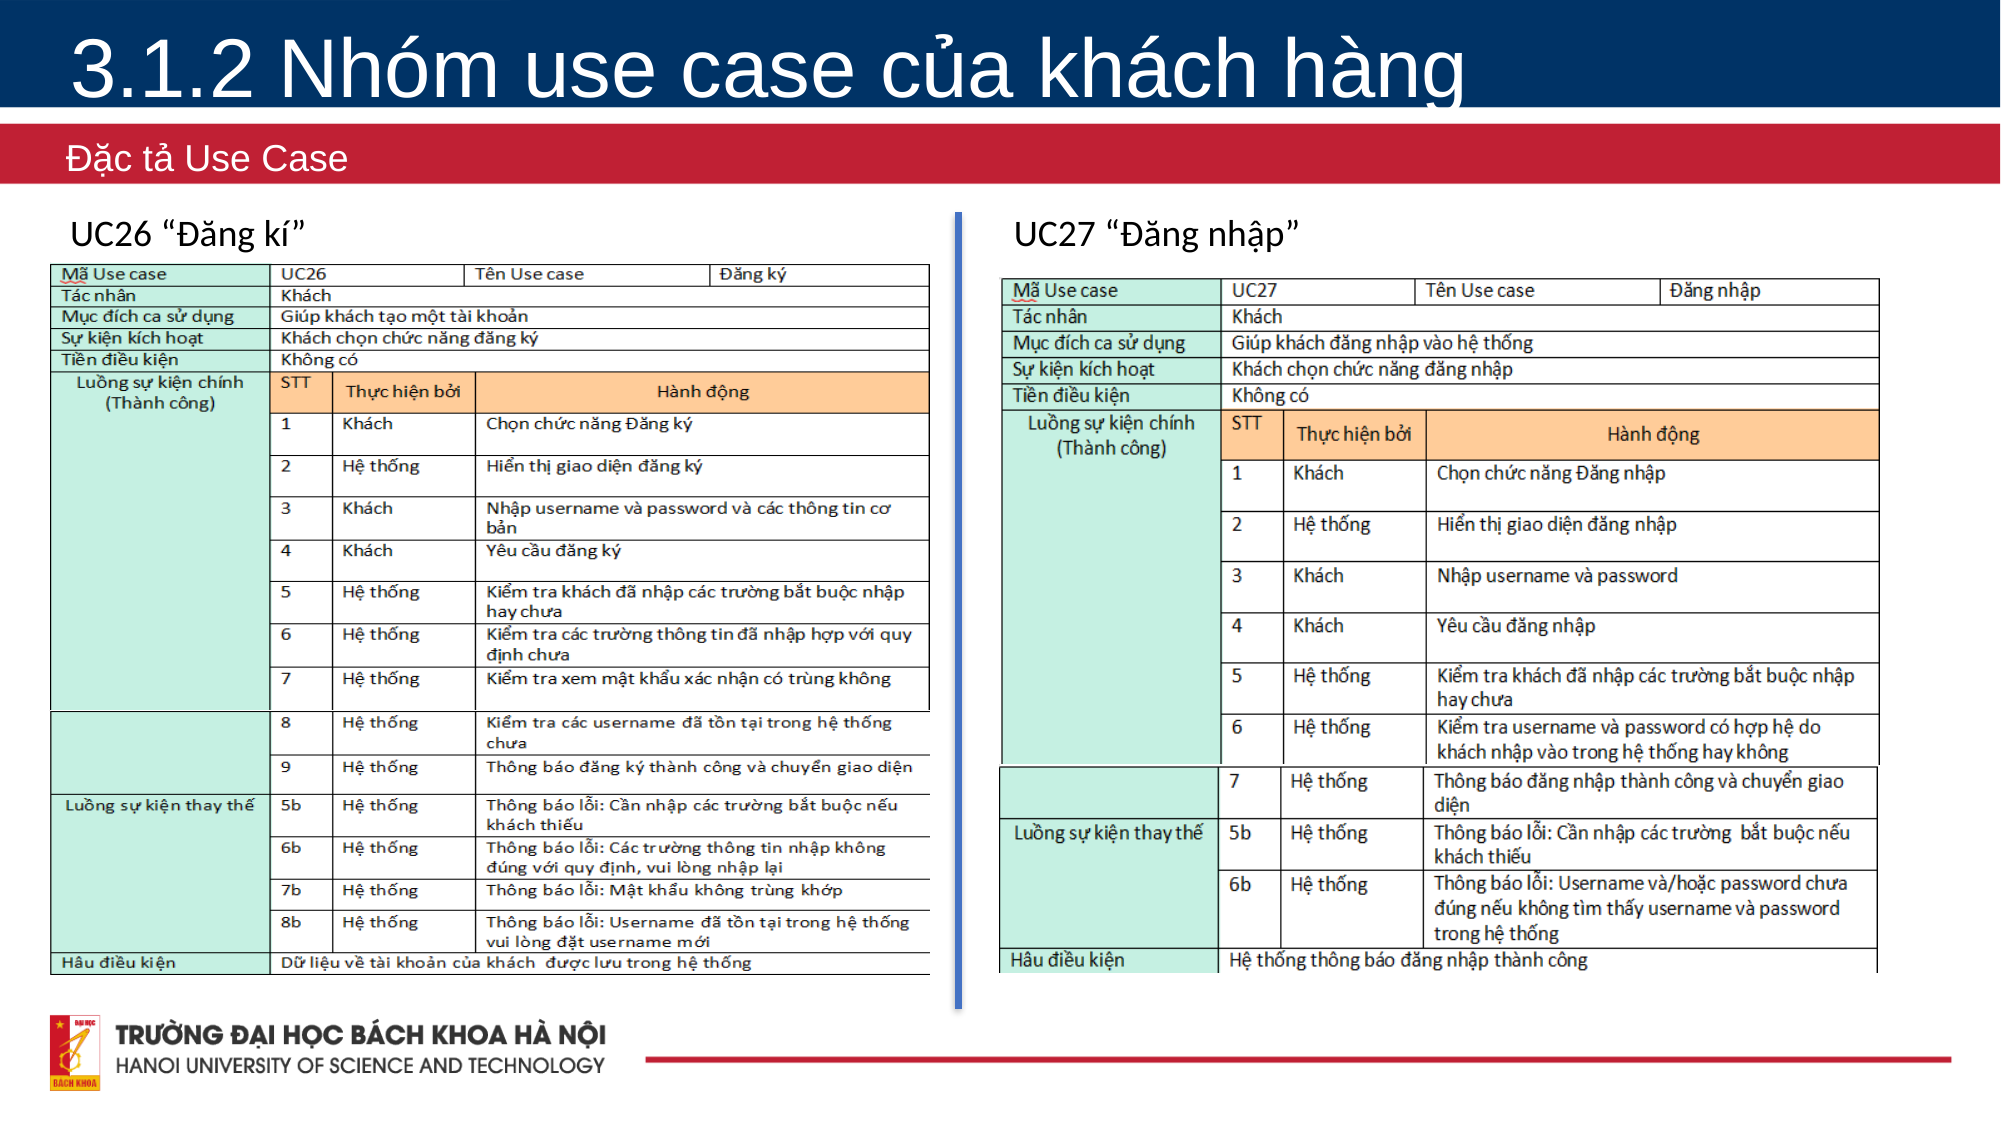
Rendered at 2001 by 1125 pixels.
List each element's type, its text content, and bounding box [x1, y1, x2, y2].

picture [0, 0, 2001, 1125]
text_box UC26 “Đăng kí” [55, 201, 889, 260]
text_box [49, 261, 931, 975]
text_box Đặc tả Use Case [50, 126, 1796, 187]
text_box UC27 “Đăng nhập” [999, 201, 1833, 262]
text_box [999, 277, 1880, 973]
text_box 3.1.2 Nhóm use case của khách hàng [55, 18, 1945, 112]
